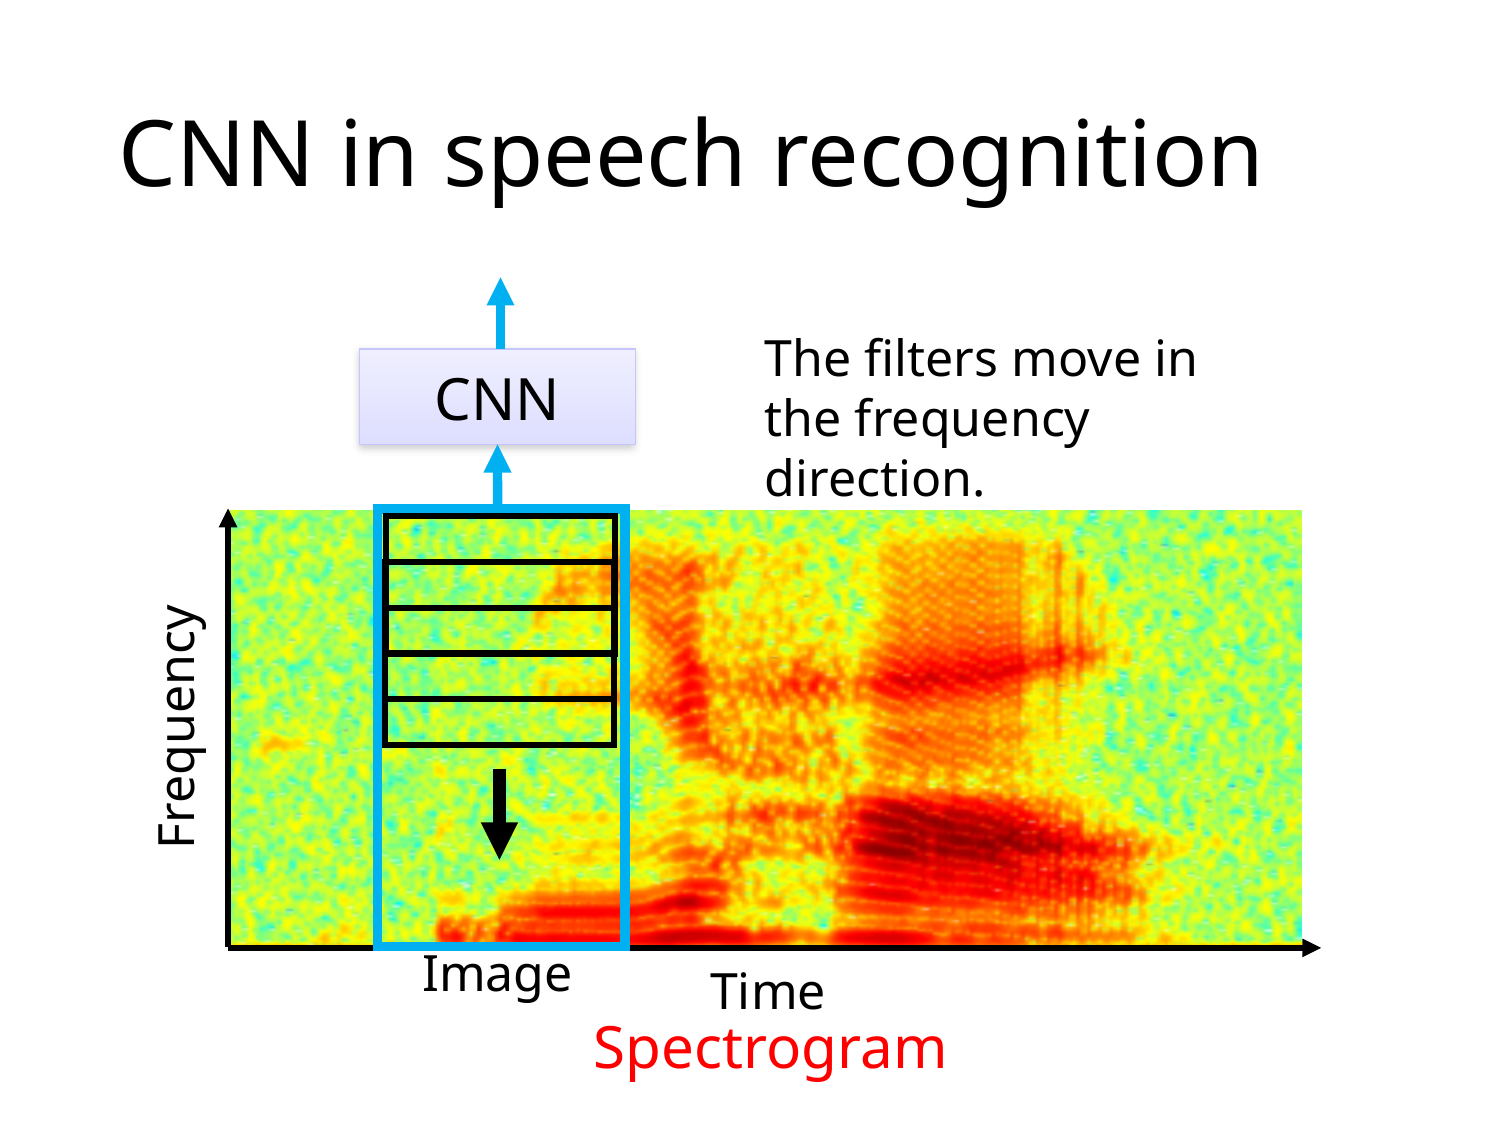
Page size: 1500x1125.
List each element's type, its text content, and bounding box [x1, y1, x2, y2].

text_box Image [366, 948, 629, 1010]
text_box Spectrogram [579, 1002, 963, 1088]
picture [383, 514, 619, 941]
title CNN in speech recognition [103, 48, 1397, 266]
text_box Frequency [136, 547, 212, 908]
text_box CNN [359, 348, 636, 445]
text_box Time [629, 951, 948, 1002]
picture [631, 510, 1302, 947]
picture [229, 510, 372, 947]
text_box The filters move in the frequency direction. [749, 318, 1273, 510]
